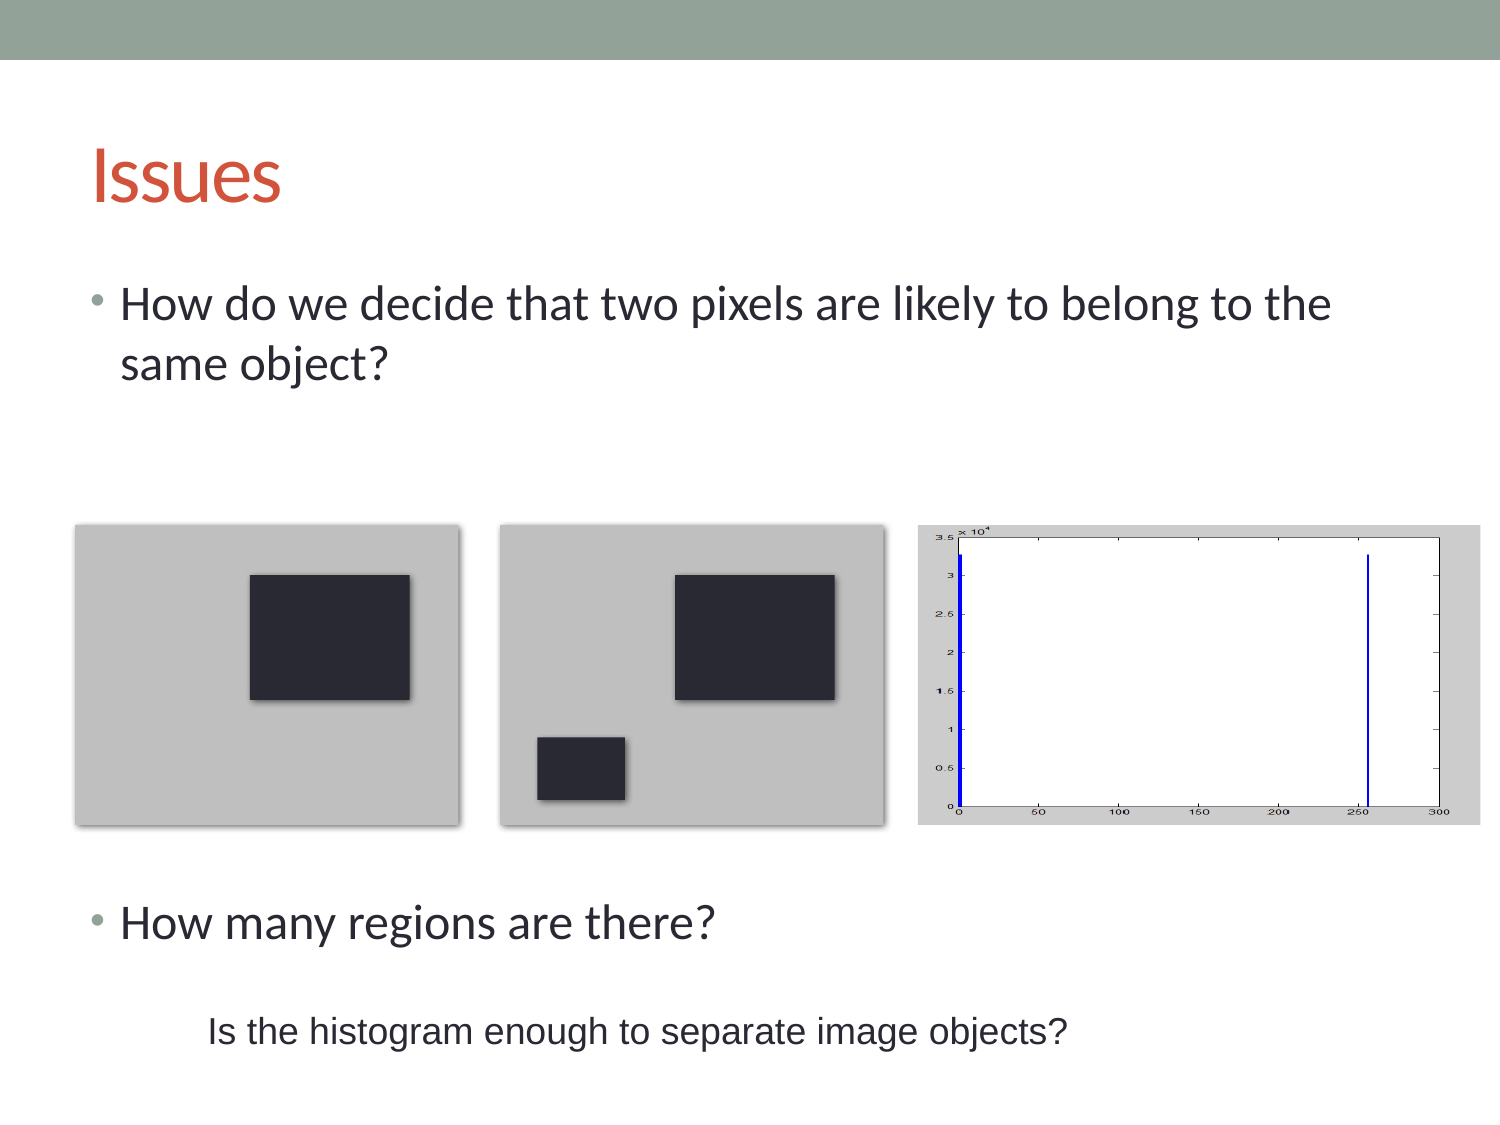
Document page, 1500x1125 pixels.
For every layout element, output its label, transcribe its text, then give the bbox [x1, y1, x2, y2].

text_box Is the histogram enough to separate image objects? [192, 999, 1084, 1060]
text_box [499, 524, 884, 826]
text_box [74, 524, 459, 826]
title Issues [75, 87, 1425, 250]
list How do we decide that two pixels are likely to belong to the same object? How many regions are there? [75, 262, 1425, 1063]
picture [917, 524, 1481, 826]
